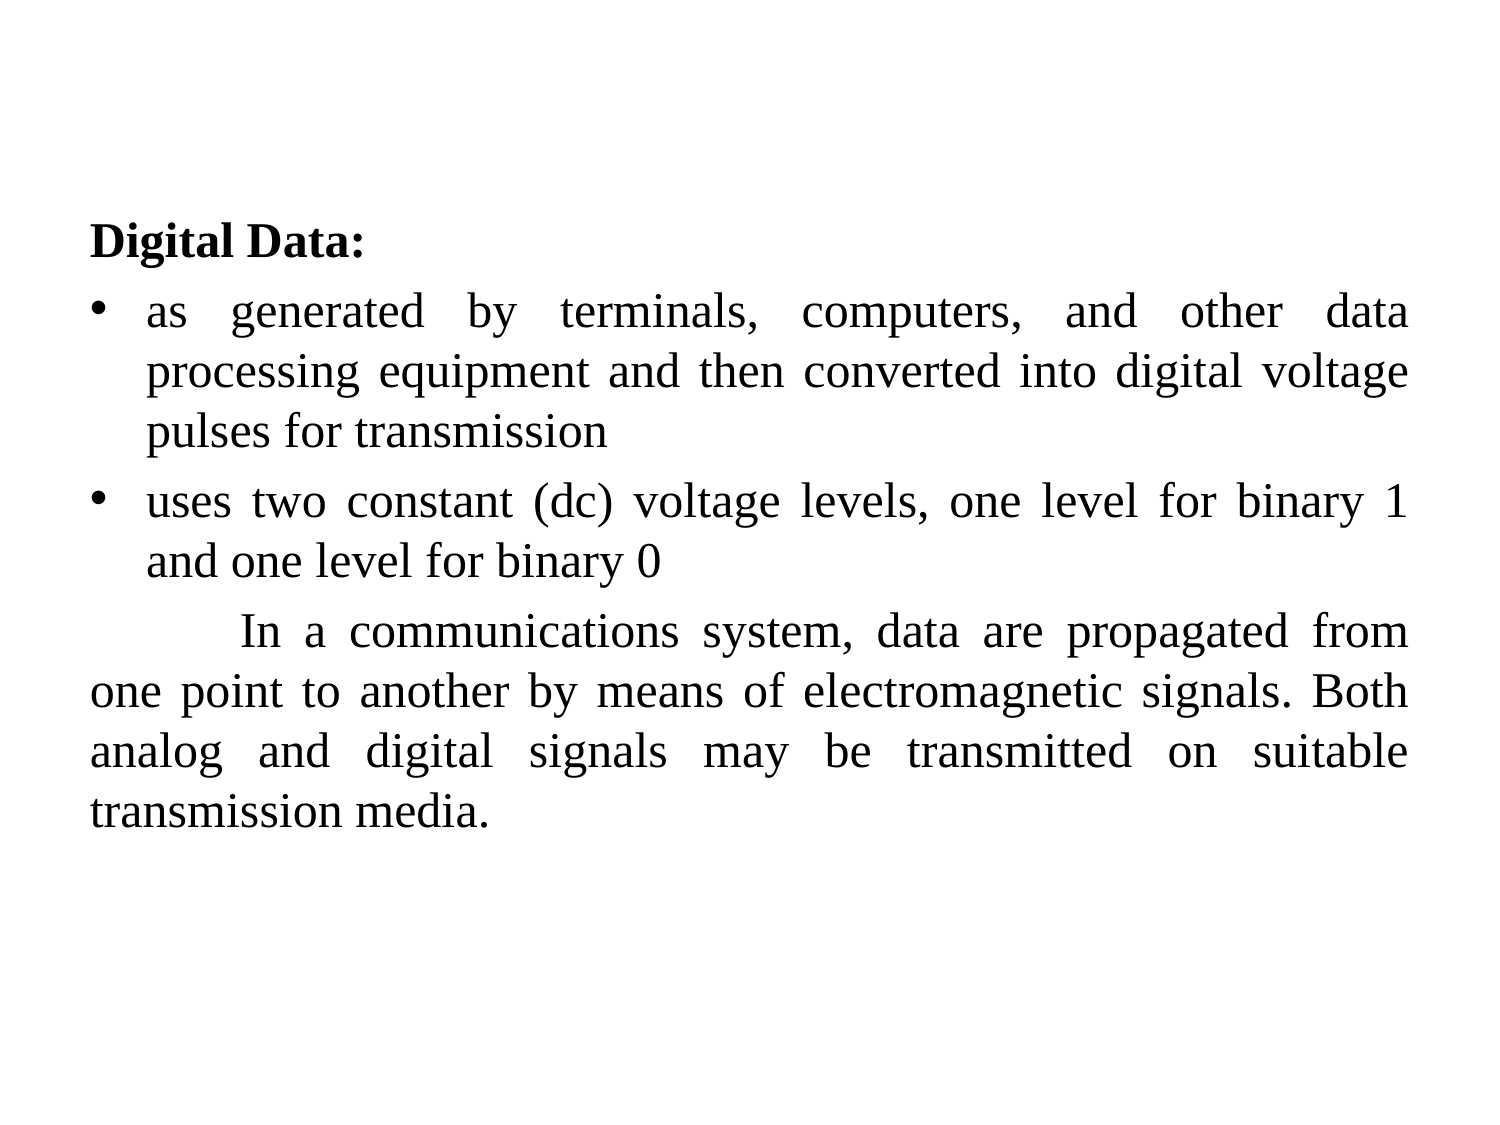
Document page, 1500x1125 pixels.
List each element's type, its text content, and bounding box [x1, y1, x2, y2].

list Digital Data: as generated by terminals, computers, and other data processing equipment and then converted into digital voltage pulses for transmission uses two constant (dc) voltage levels, one level for binary 1 and one level for binary 0 In a communications system, data are propagated from one point to another by means of electromagnetic signals. Both analog and digital signals may be transmitted on suitable transmission media. [75, 200, 1425, 1075]
